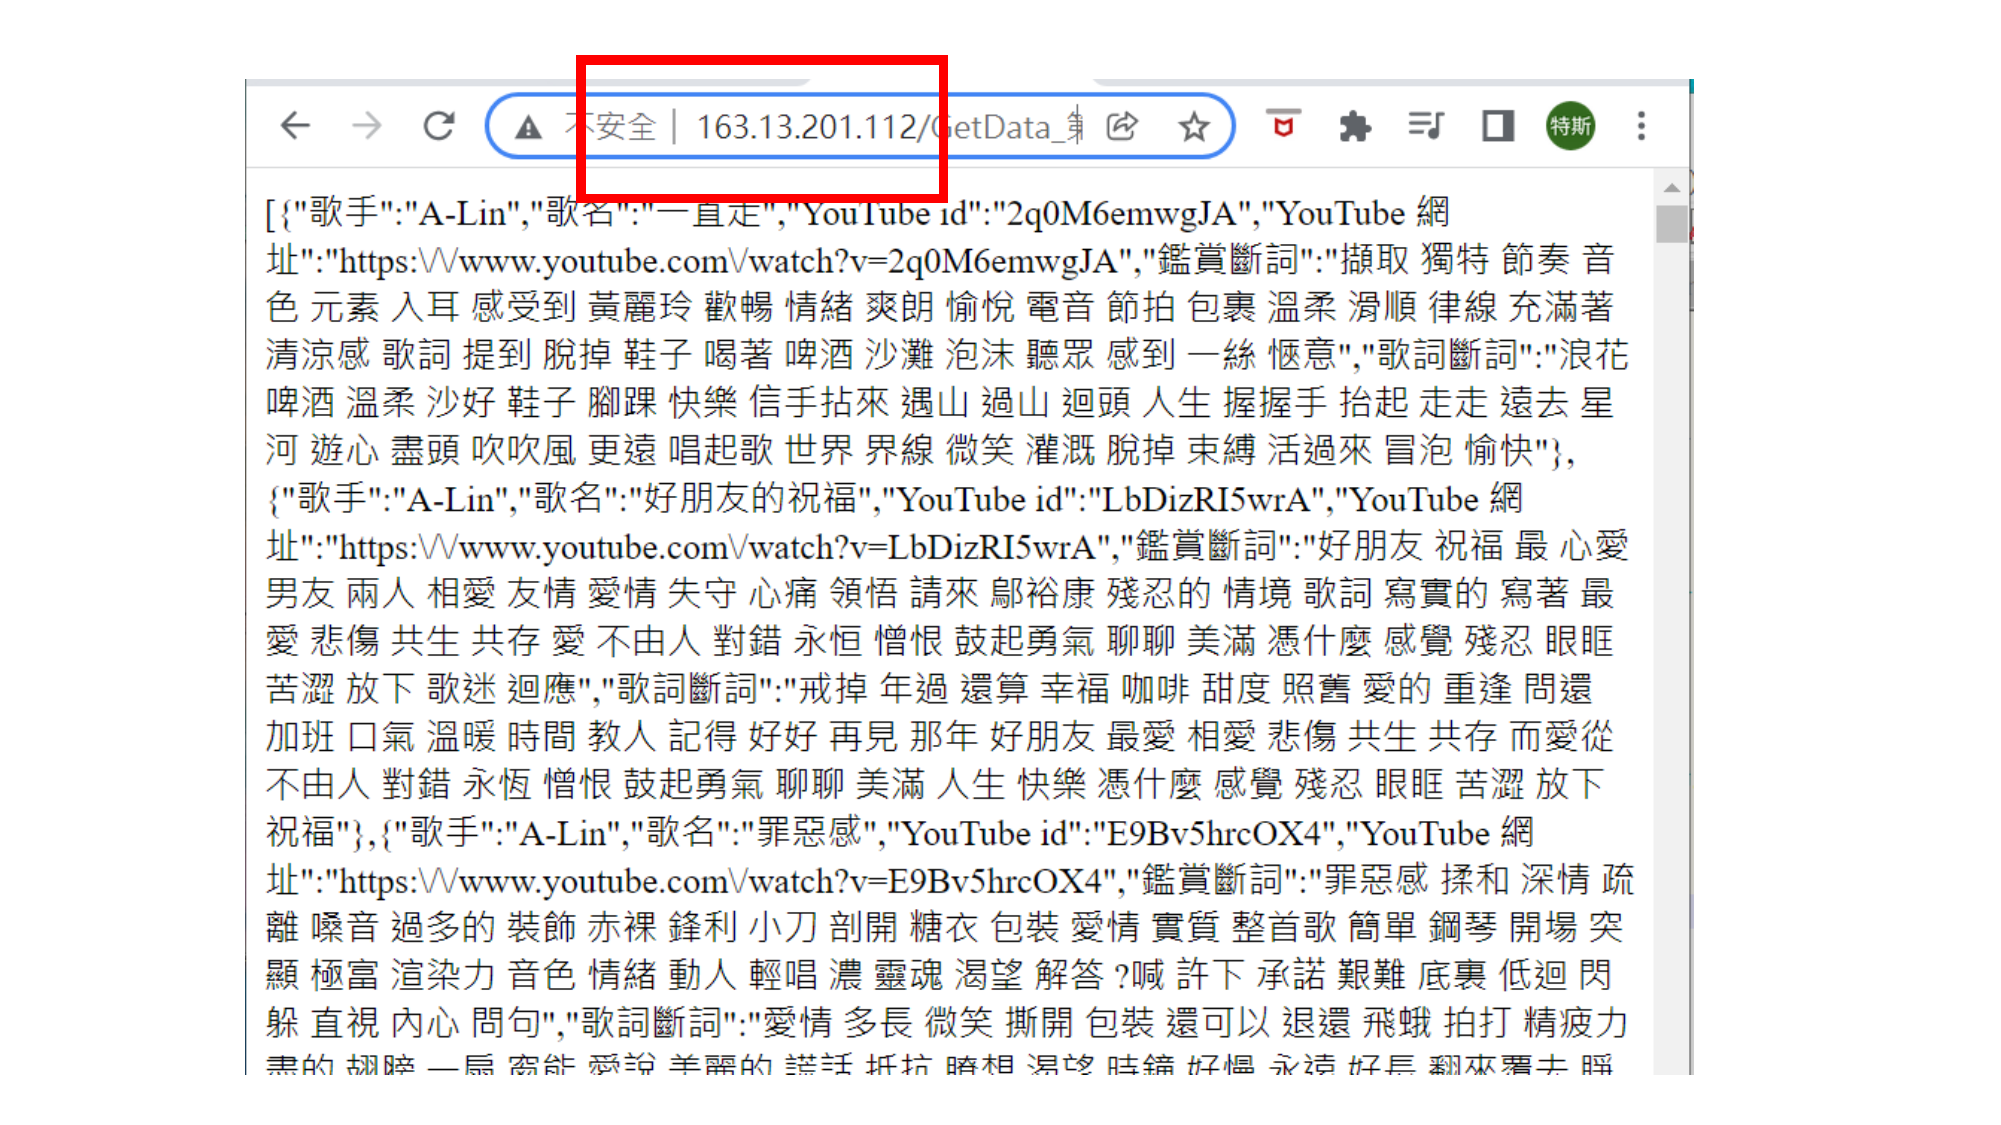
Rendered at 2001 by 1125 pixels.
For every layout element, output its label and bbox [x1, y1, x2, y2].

text_box [580, 59, 944, 79]
list [245, 79, 1694, 1075]
